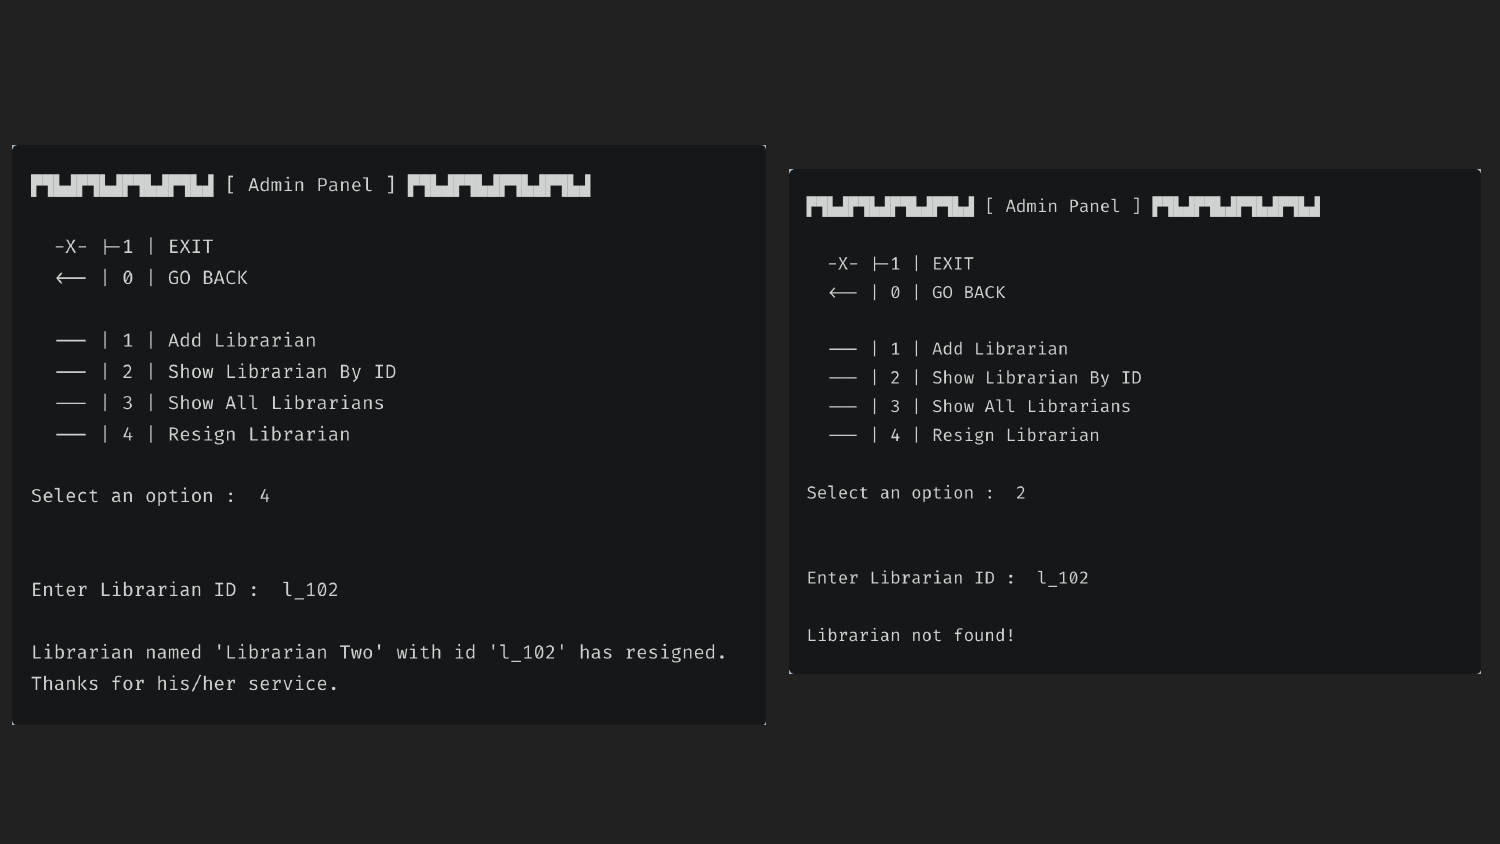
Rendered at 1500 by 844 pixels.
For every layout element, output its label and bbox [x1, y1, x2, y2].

picture [12, 144, 766, 725]
picture [788, 169, 1481, 674]
